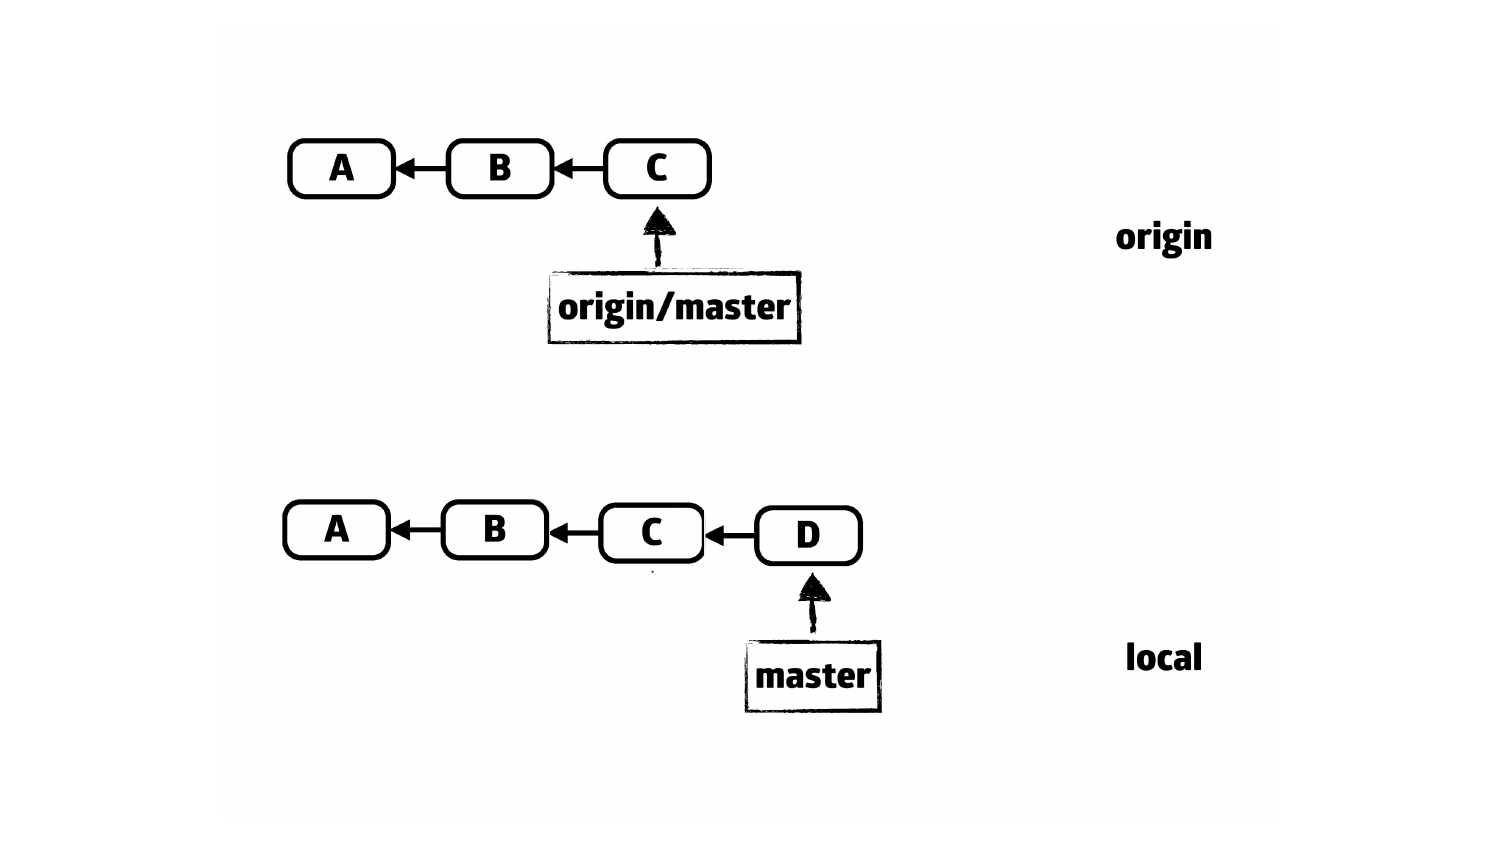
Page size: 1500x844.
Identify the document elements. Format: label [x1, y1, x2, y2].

picture [220, 24, 1280, 819]
